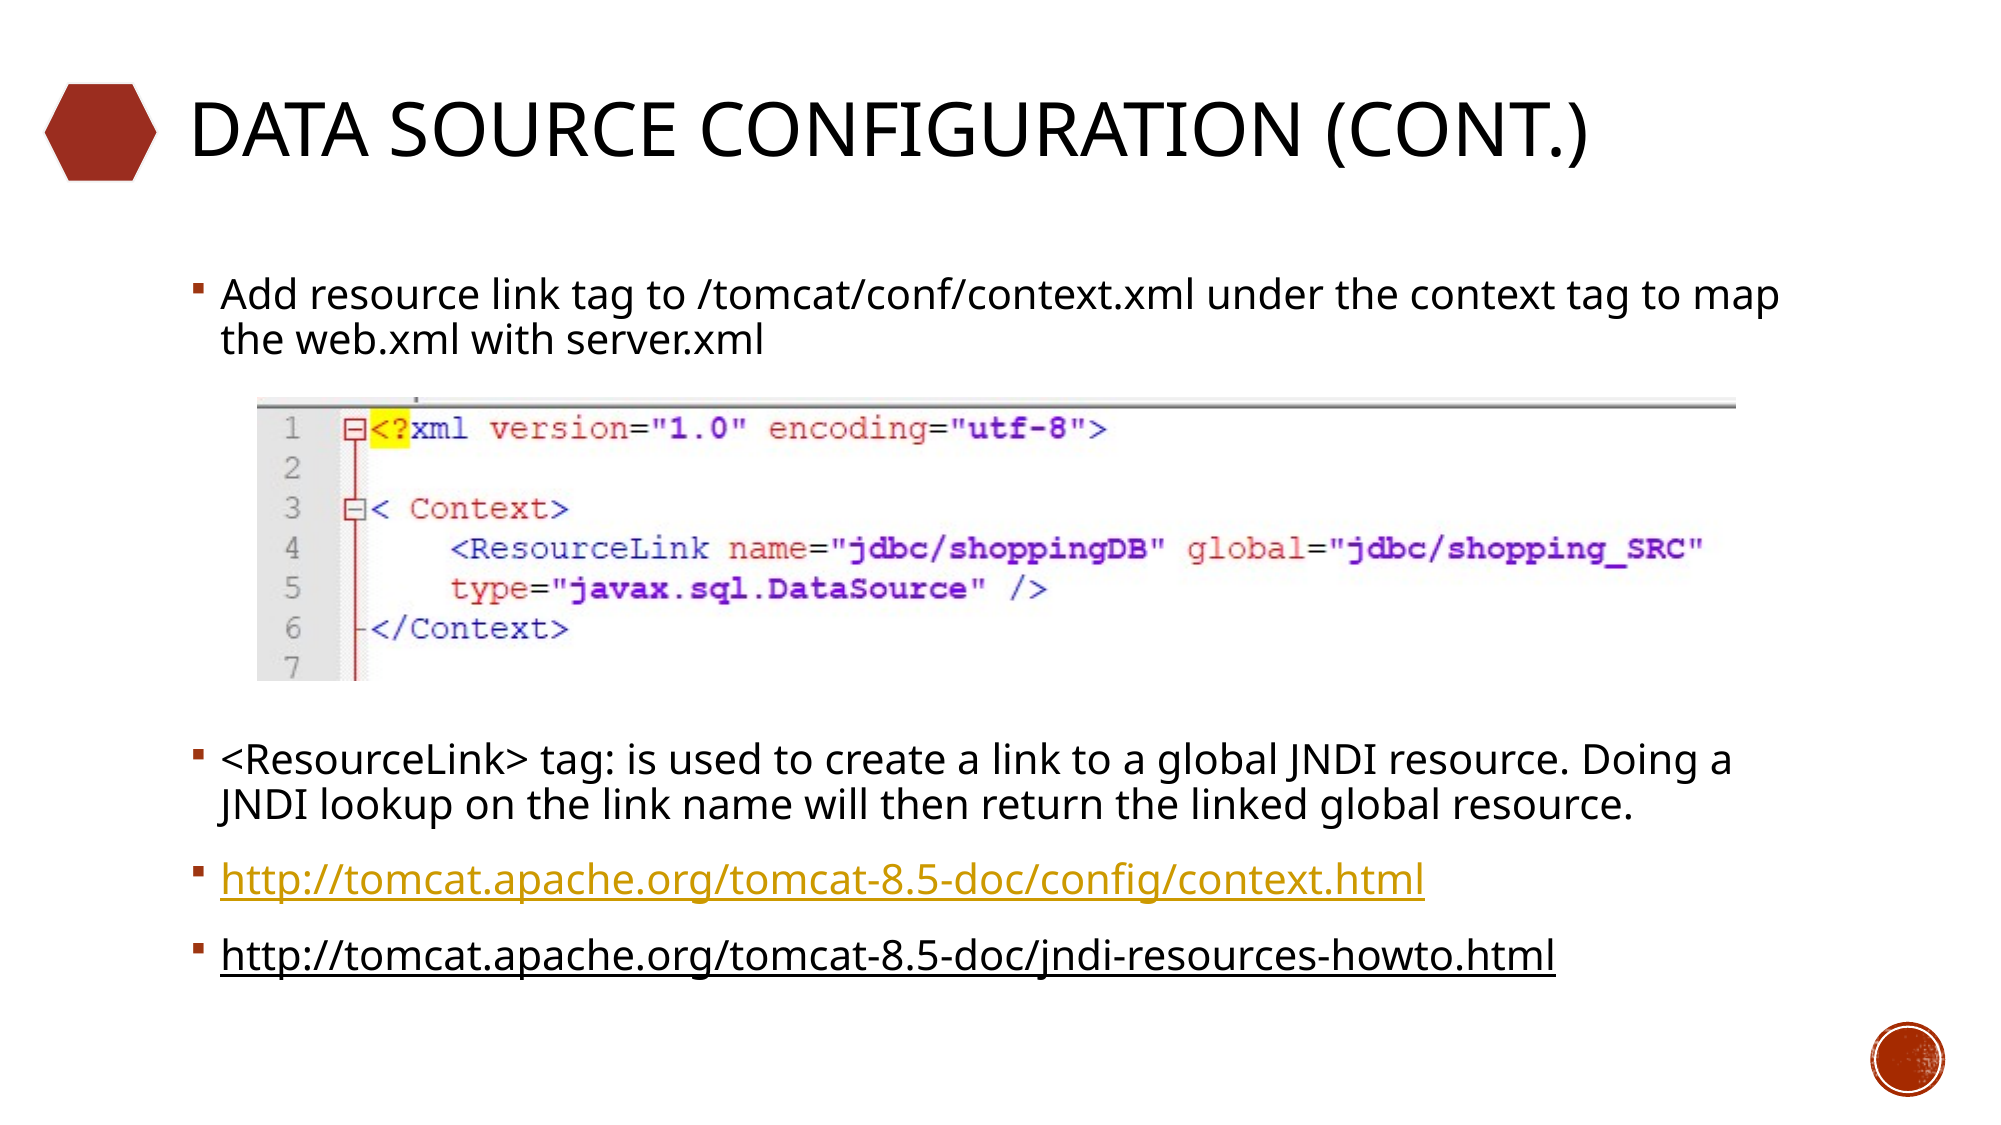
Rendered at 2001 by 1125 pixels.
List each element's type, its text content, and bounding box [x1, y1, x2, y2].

list Add resource link tag to /tomcat/conf/context.xml under the context tag to map the web.xml with server.xml <ResourceLink> tag: is used to create a link to a global JNDI resource. Doing a JNDI lookup on the link name will then return the linked global resource. http://tomcat.apache.org/tomcat-8.5-doc/config/context.html http://tomcat.apache.org/tomcat-8.5-doc/jndi-resources-howto.html [175, 265, 1826, 1042]
title Data Source Configuration (cont.) [173, 83, 1899, 182]
picture [257, 397, 1736, 681]
